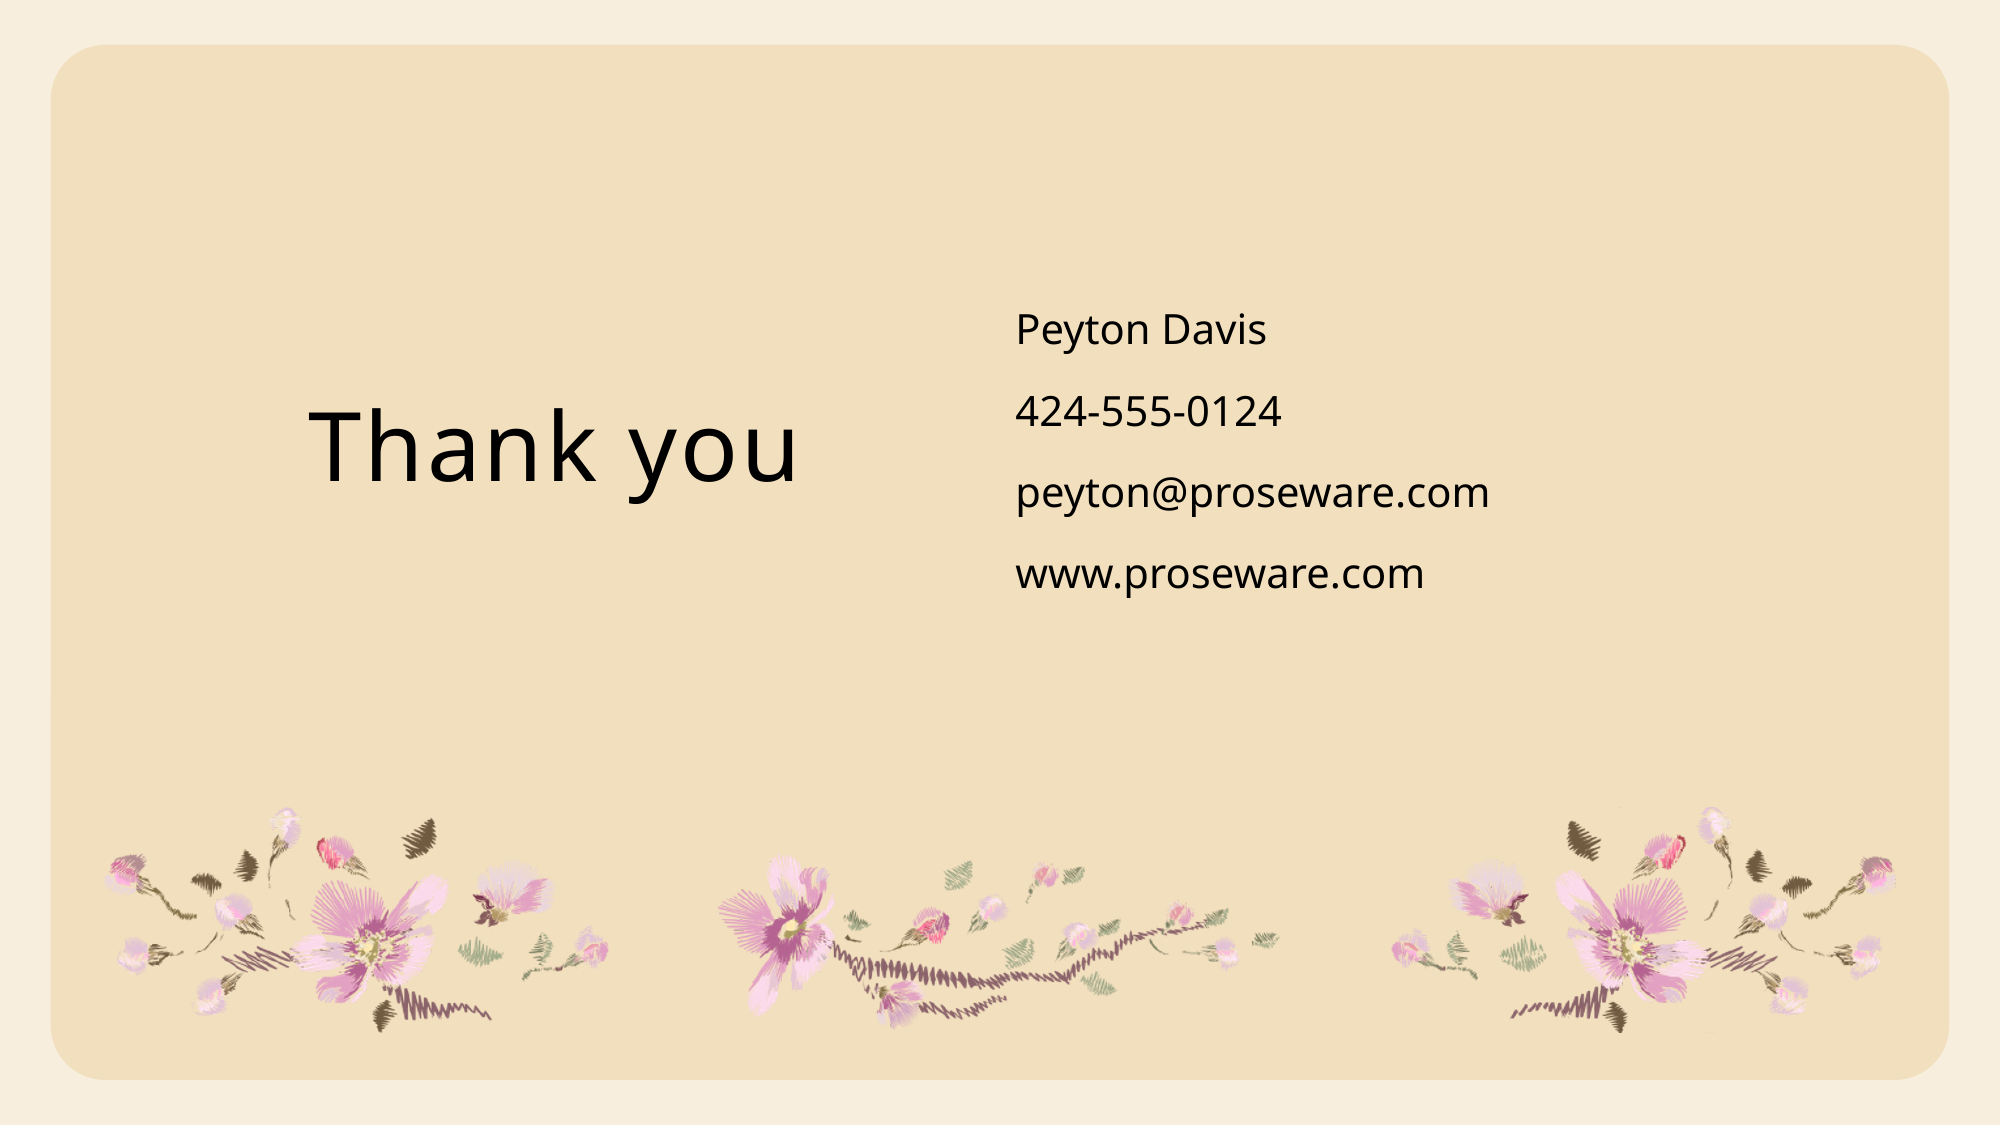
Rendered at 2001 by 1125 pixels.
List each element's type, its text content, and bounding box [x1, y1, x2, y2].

picture [104, 807, 1896, 1033]
title Thank you [120, 120, 990, 780]
list Peyton Davis 424-555-0124 peyton@proseware.com www.proseware.com [1000, 120, 1871, 780]
